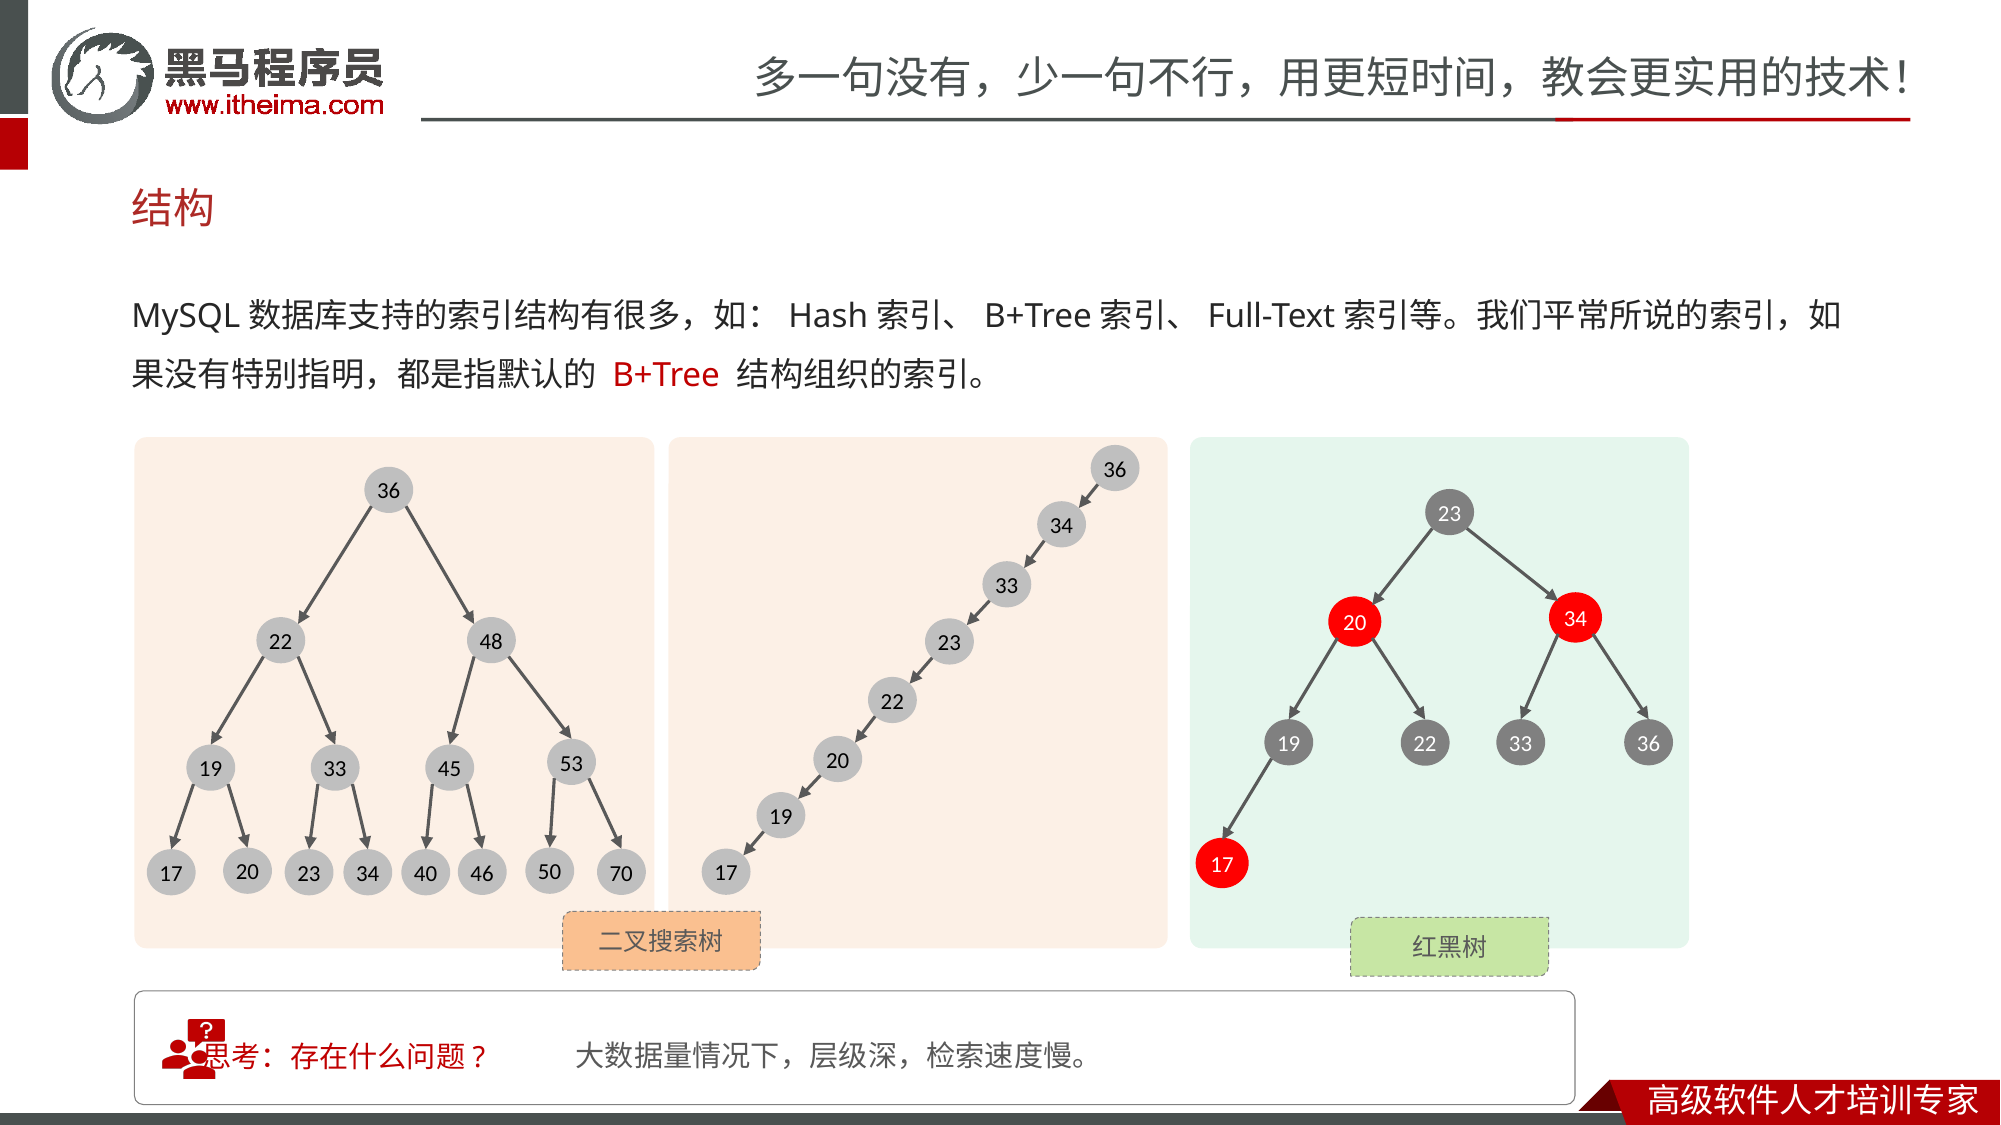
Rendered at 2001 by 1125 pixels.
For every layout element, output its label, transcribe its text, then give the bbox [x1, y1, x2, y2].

title 结构 [116, 164, 1872, 250]
picture [50, 26, 384, 125]
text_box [134, 990, 1576, 1105]
text_box 二叉搜索树 [560, 909, 763, 973]
text_box 红黑树 [1348, 958, 1551, 979]
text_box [1189, 436, 1690, 949]
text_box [668, 436, 1168, 949]
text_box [134, 436, 655, 949]
text_box MySQL数据库支持的索引结构有很多，如：Hash索引、B+Tree索引、Full-Text索引等。我们平常所说的索引，如果没有特别指明，都是指默认的 B+Tree 结构组织的索引。 [116, 266, 1872, 418]
